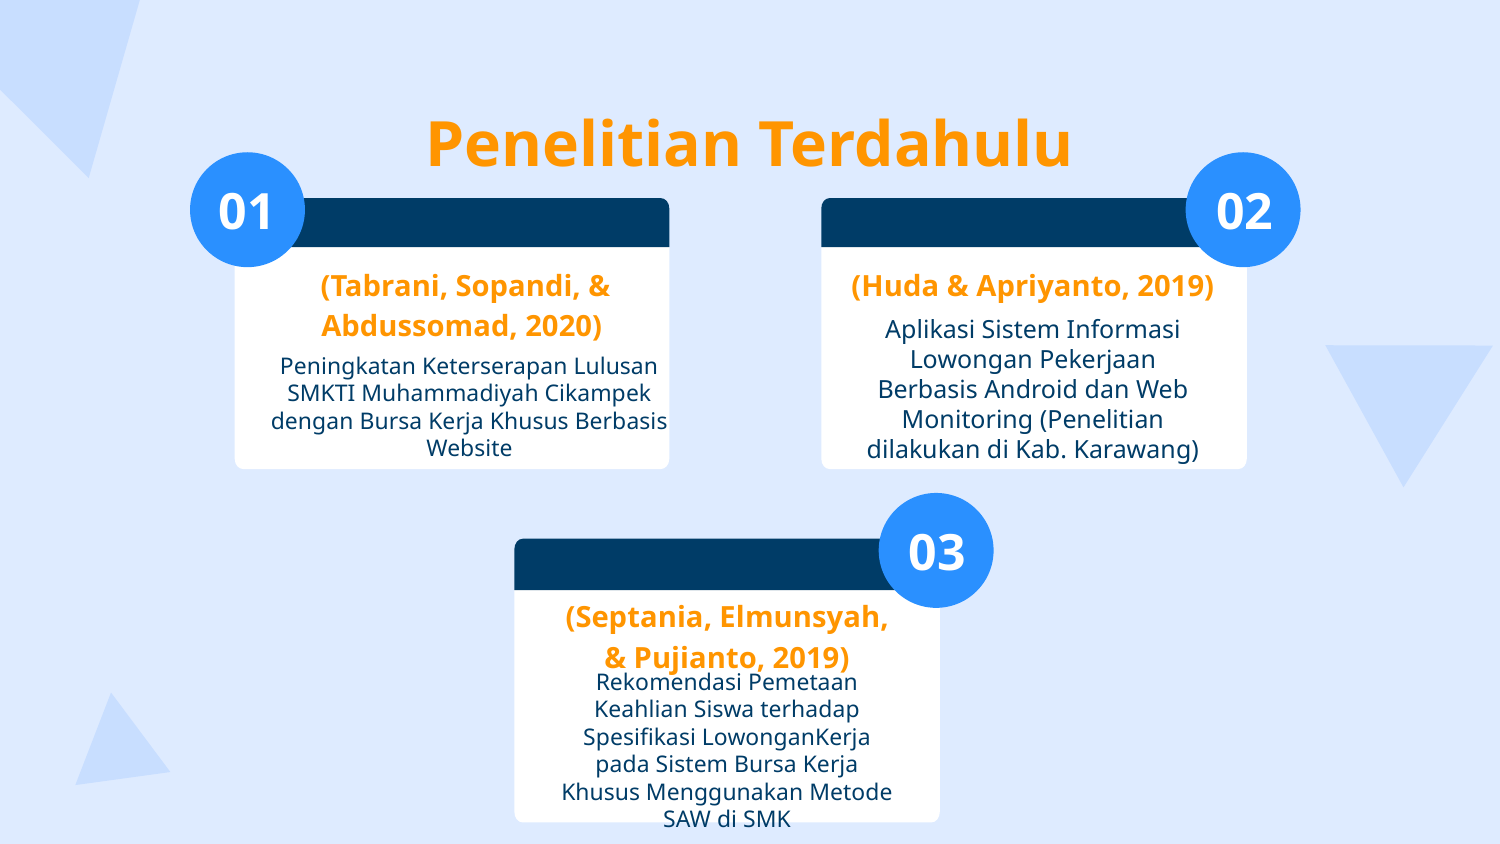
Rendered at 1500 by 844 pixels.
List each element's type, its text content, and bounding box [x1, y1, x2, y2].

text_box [514, 538, 941, 823]
title 01 [197, 160, 299, 260]
text_box [190, 195, 197, 238]
title 03 [886, 500, 988, 601]
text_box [234, 197, 670, 470]
text_box [1295, 195, 1301, 235]
text_box [880, 522, 886, 537]
text_box [1253, 260, 1271, 267]
text_box [908, 492, 964, 500]
text_box [219, 260, 229, 265]
text_box [988, 525, 994, 576]
subtitle Peningkatan Keterserapan Lulusan SMKTI Muhammadiyah Cikampek dengan Bursa Kerja Khusus Berbasis Website [242, 336, 697, 501]
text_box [821, 197, 1247, 470]
title 02 [1193, 160, 1295, 260]
text_box [946, 601, 964, 607]
title Penelitian Terdahulu [116, 88, 1383, 195]
